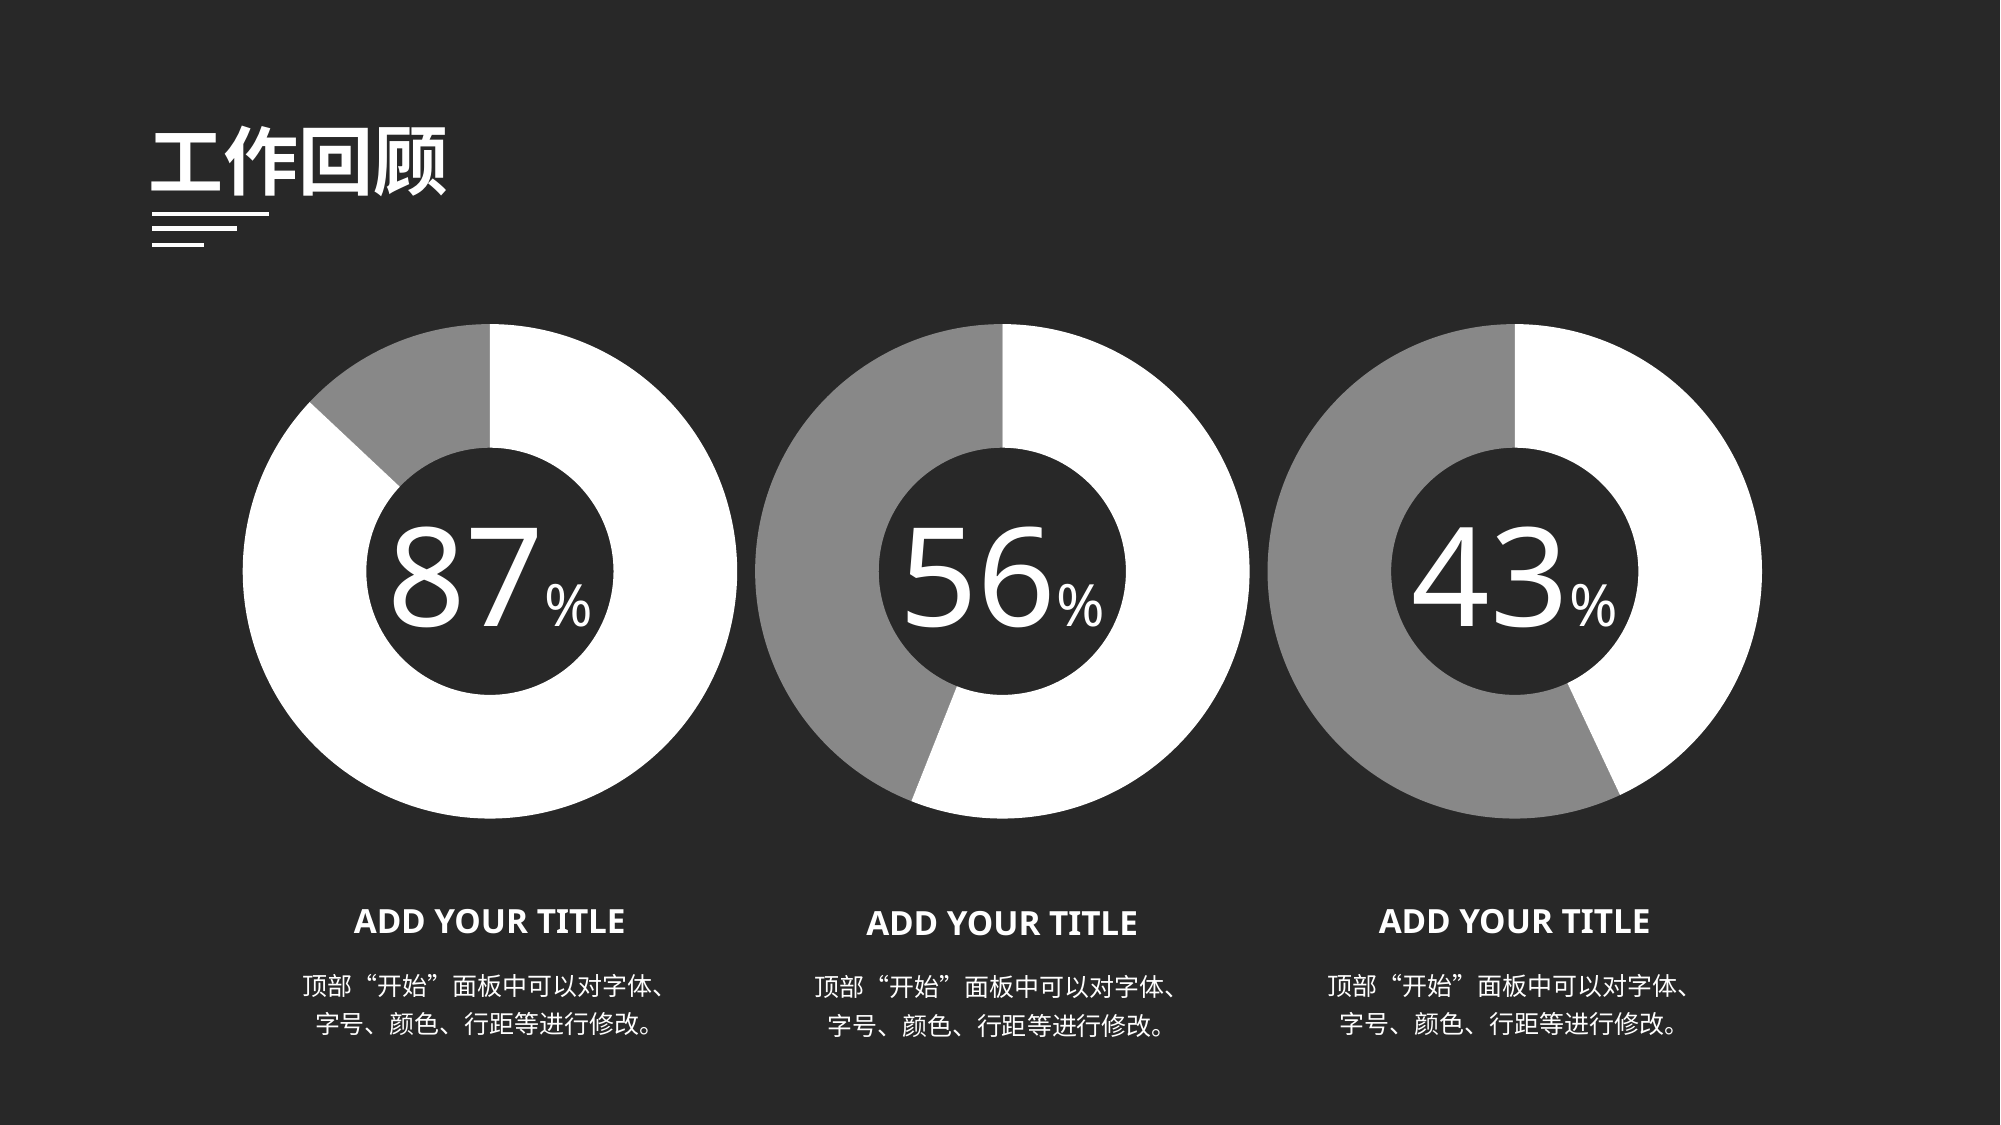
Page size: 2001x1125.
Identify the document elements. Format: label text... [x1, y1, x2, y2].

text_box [232, 311, 744, 1042]
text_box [1257, 311, 1773, 1042]
list 工作回顾 [133, 116, 724, 214]
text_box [744, 311, 1260, 1044]
